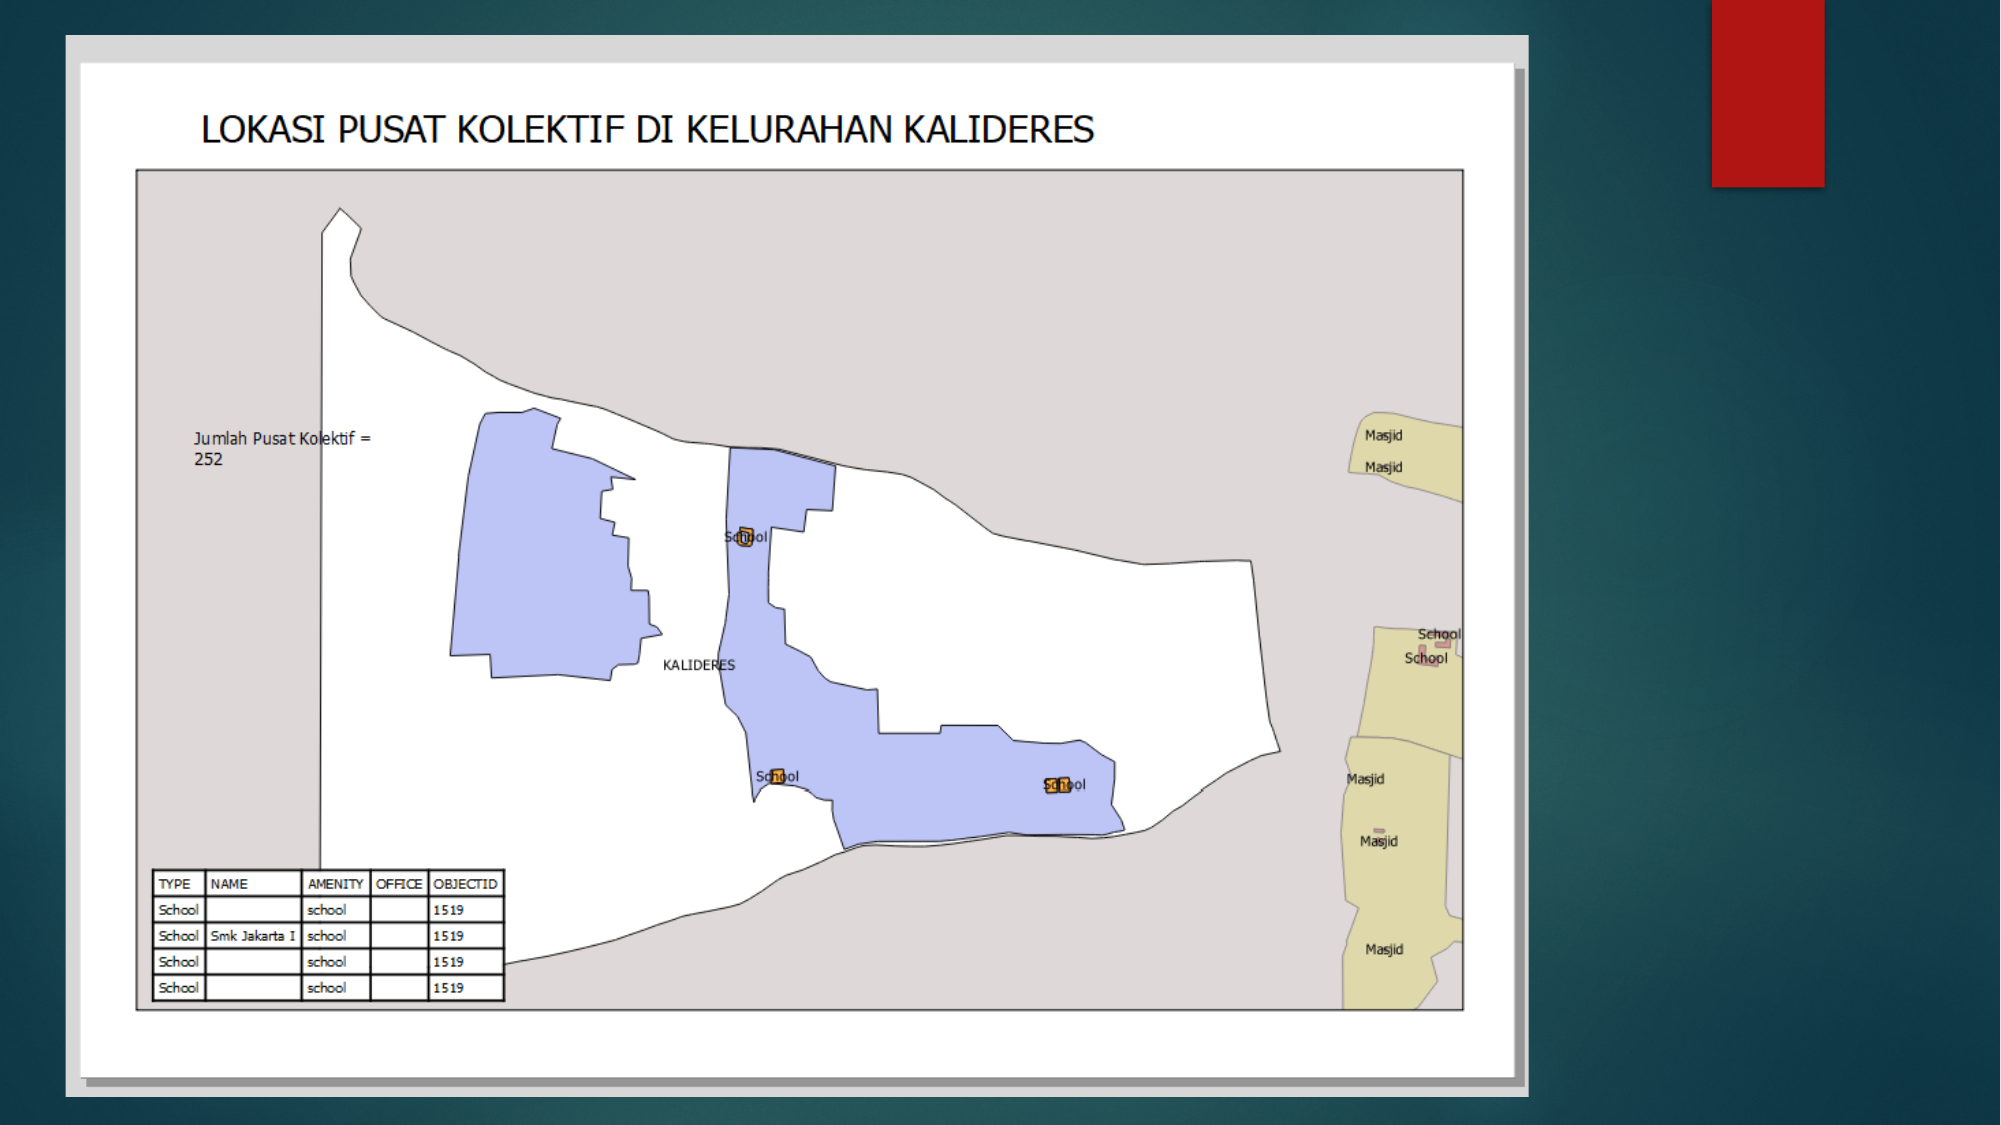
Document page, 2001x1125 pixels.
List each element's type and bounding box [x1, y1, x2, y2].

picture [0, 0, 1576, 1125]
